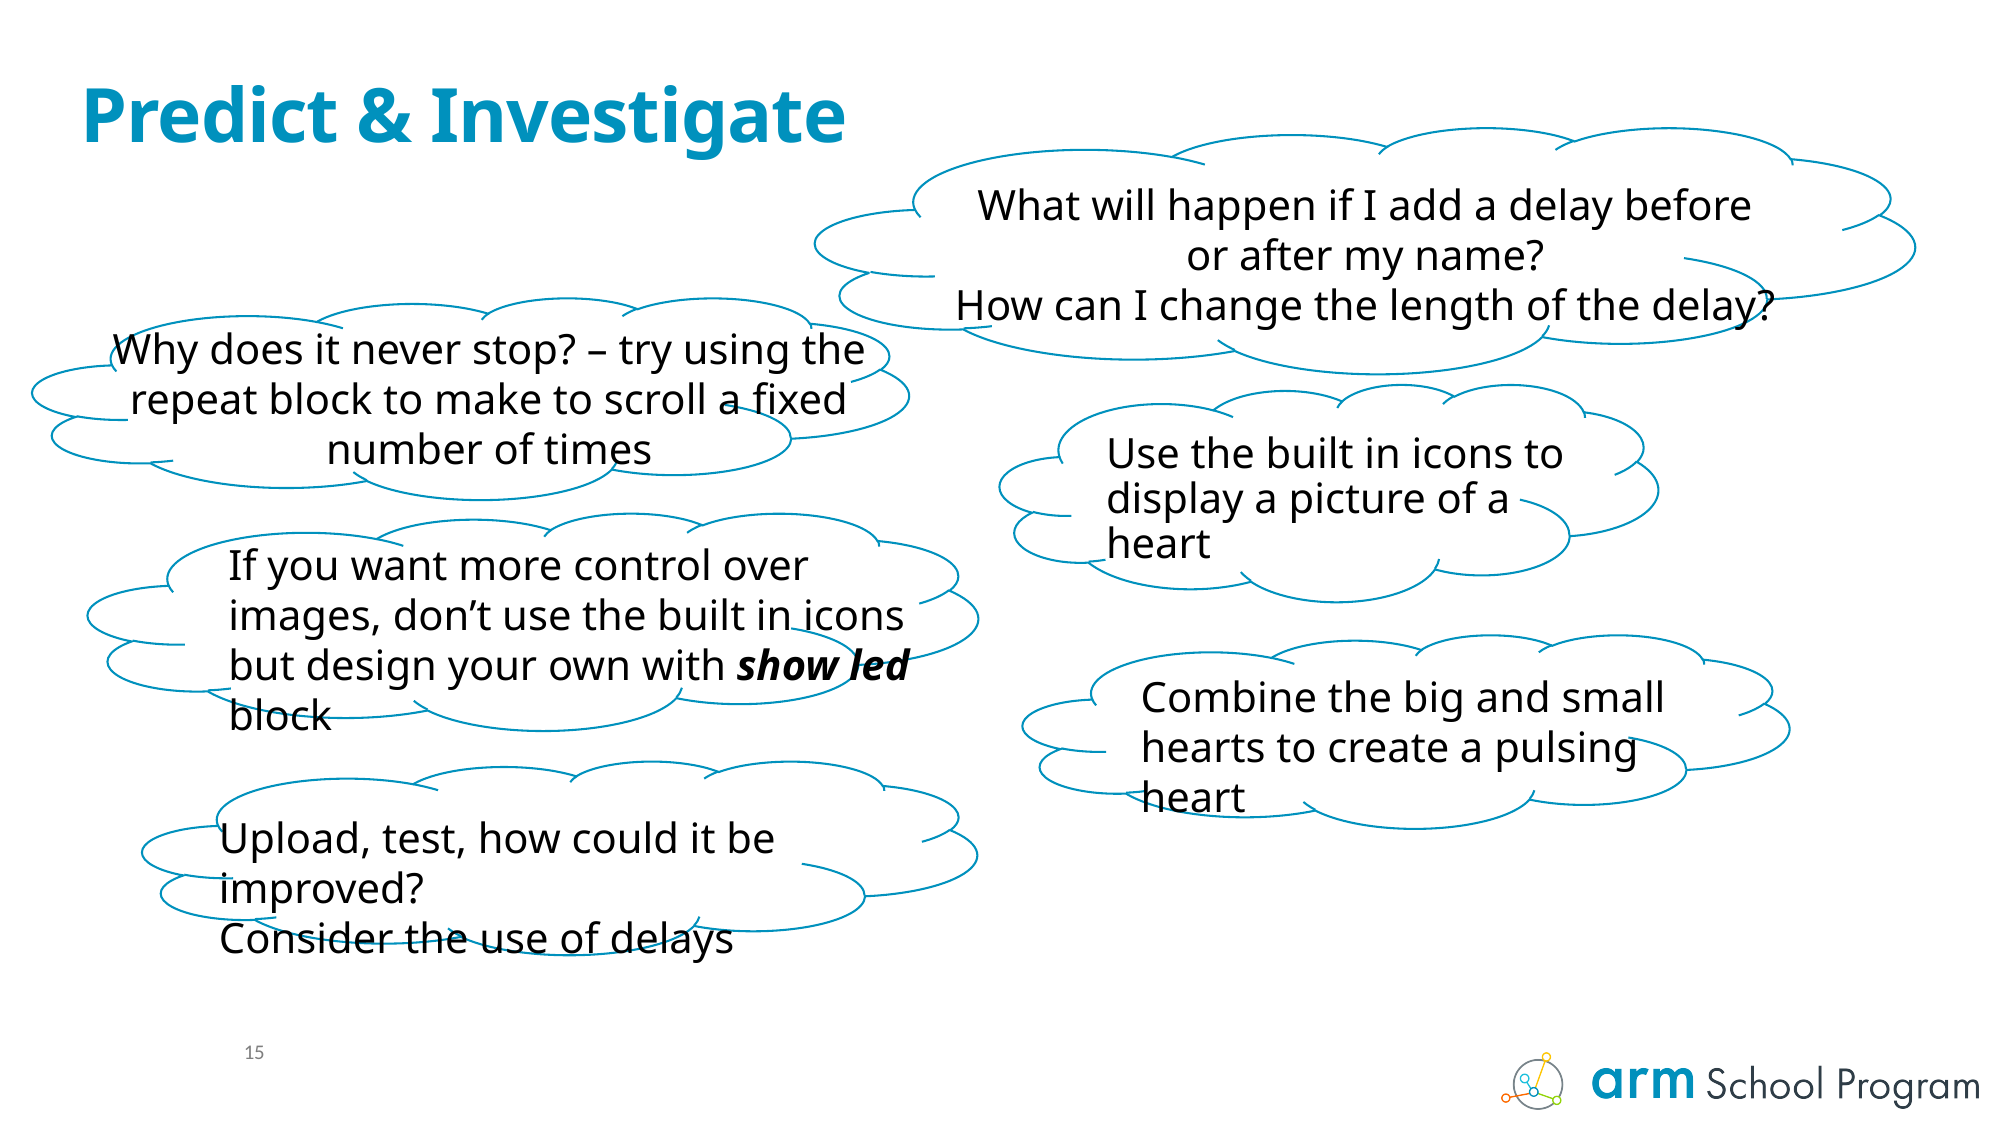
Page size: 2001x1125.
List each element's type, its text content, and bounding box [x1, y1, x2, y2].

picture [1501, 1052, 1979, 1110]
title Predict & Investigate [80, 48, 1915, 158]
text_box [1022, 634, 1790, 829]
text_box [88, 512, 978, 731]
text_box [999, 384, 1659, 602]
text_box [815, 127, 1915, 374]
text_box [32, 297, 909, 500]
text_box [142, 760, 977, 955]
